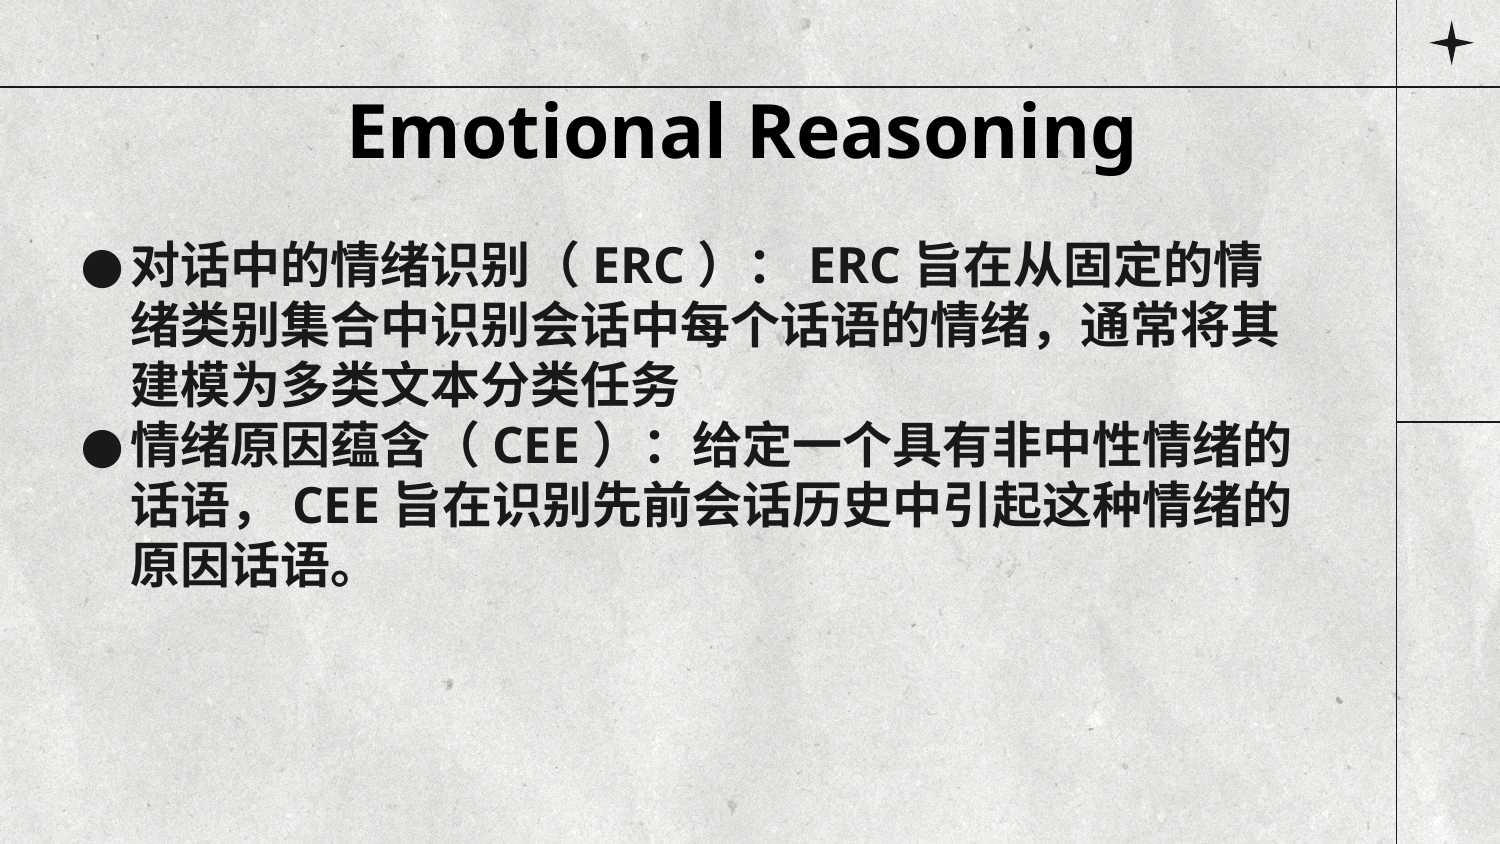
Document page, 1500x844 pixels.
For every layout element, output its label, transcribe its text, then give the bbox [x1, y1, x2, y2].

title Emotional Reasoning [118, 86, 1382, 189]
picture [1397, 88, 1500, 421]
picture [0, 0, 1396, 86]
picture [0, 88, 1396, 844]
picture [1397, 0, 1500, 86]
list 对话中的情绪识别（ERC）：ERC旨在从固定的情绪类别集合中识别会话中每个话语的情绪，通常将其建模为多类文本分类任务 情绪原因蕴含（CEE）：给定一个具有非中性情绪的话语，CEE旨在识别先前会话历史中引起这种情绪的原因话语。 [55, 218, 1320, 766]
picture [1397, 423, 1500, 844]
